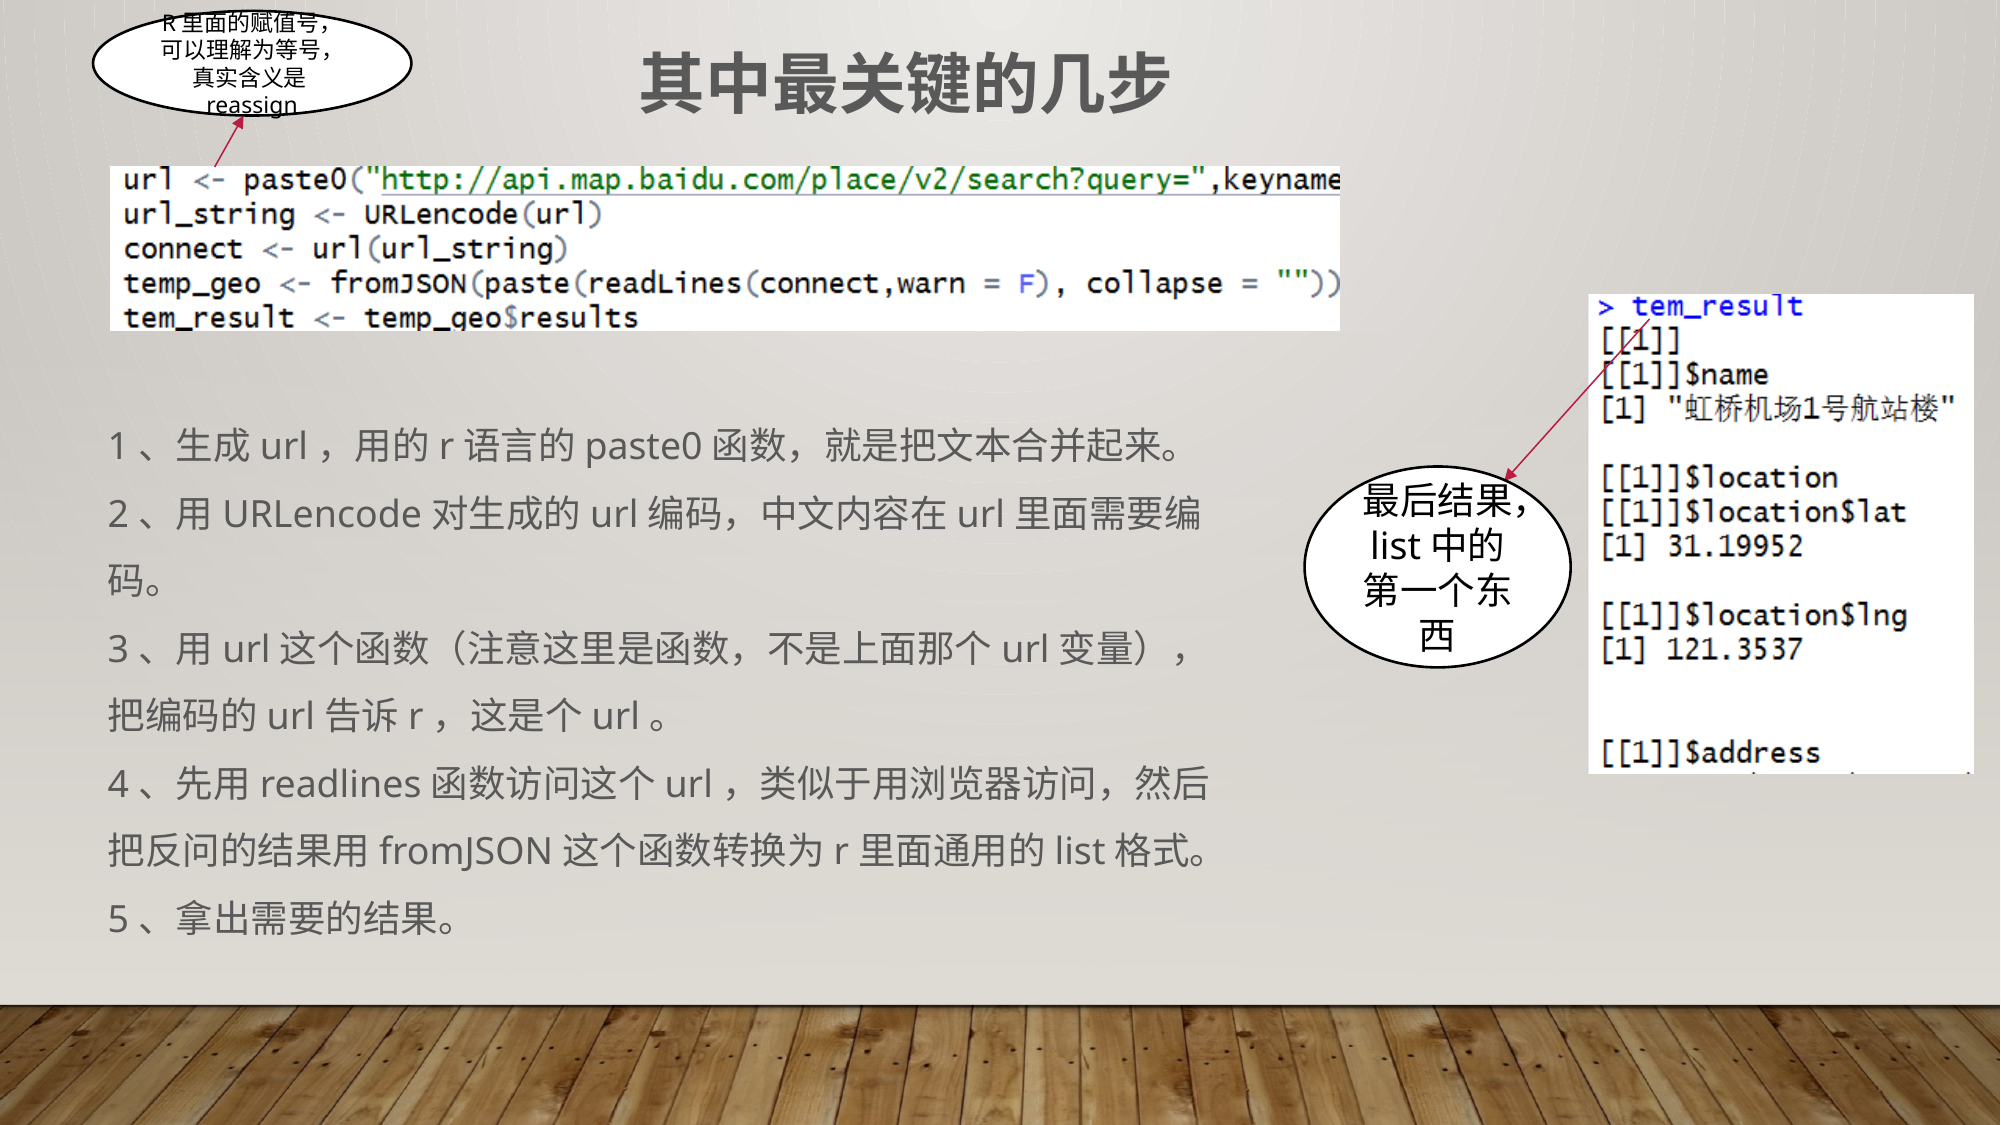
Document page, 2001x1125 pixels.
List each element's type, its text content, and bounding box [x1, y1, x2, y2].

picture [1587, 293, 1974, 775]
text_box 1、生成url，用的r语言的paste0函数，就是把文本合并起来。 2、用URLencode对生成的url编码，中文内容在url里面需要编码。 3、用url这个函数（注意这里是函数，不是上面那个url变量），把编码的url告诉r，这是个url。 4、先用readlines函数访问这个url，类似于用浏览器访问，然后把反问的结果用fromJSON这个函数转换为r里面通用的list格式。 5、拿出需要的结果。 [93, 392, 1236, 947]
text_box R里面的赋值号，可以理解为等号，真实含义是reassign [91, 9, 413, 117]
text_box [214, 115, 244, 168]
text_box 最后结果，list中的第一个东西 [1303, 465, 1572, 669]
picture [109, 166, 1341, 332]
text_box 其中最关键的几步 [624, 34, 1191, 130]
picture [0, 1005, 2000, 1125]
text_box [1503, 318, 1650, 482]
